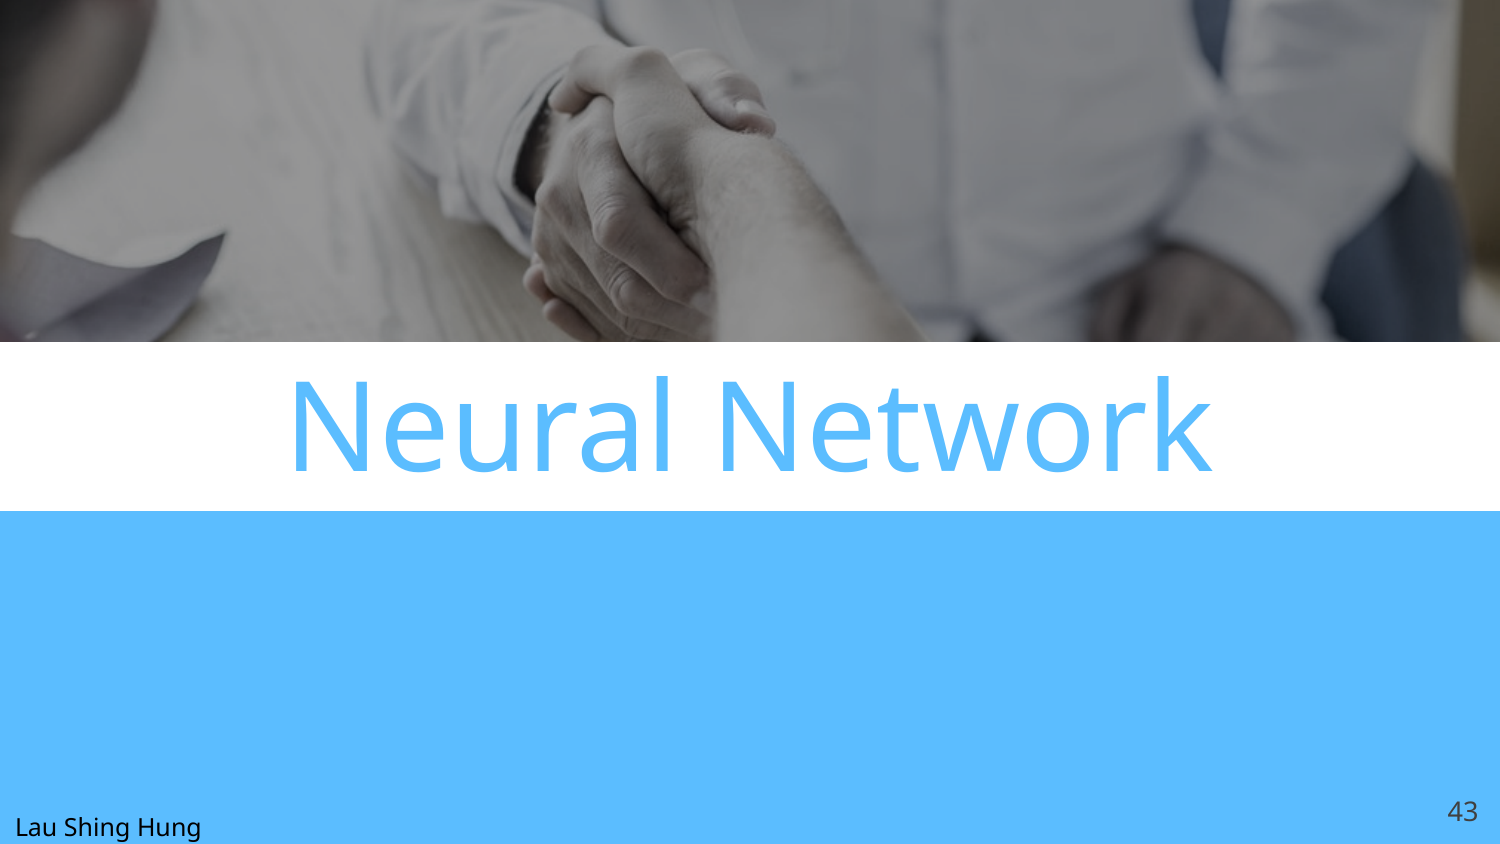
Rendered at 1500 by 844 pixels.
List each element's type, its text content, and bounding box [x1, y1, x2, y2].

slide_number 43 [1403, 779, 1494, 844]
picture [0, 0, 1500, 342]
subtitle Lau Shing Hung [0, 805, 419, 844]
text_box Neural Network [0, 349, 1500, 511]
